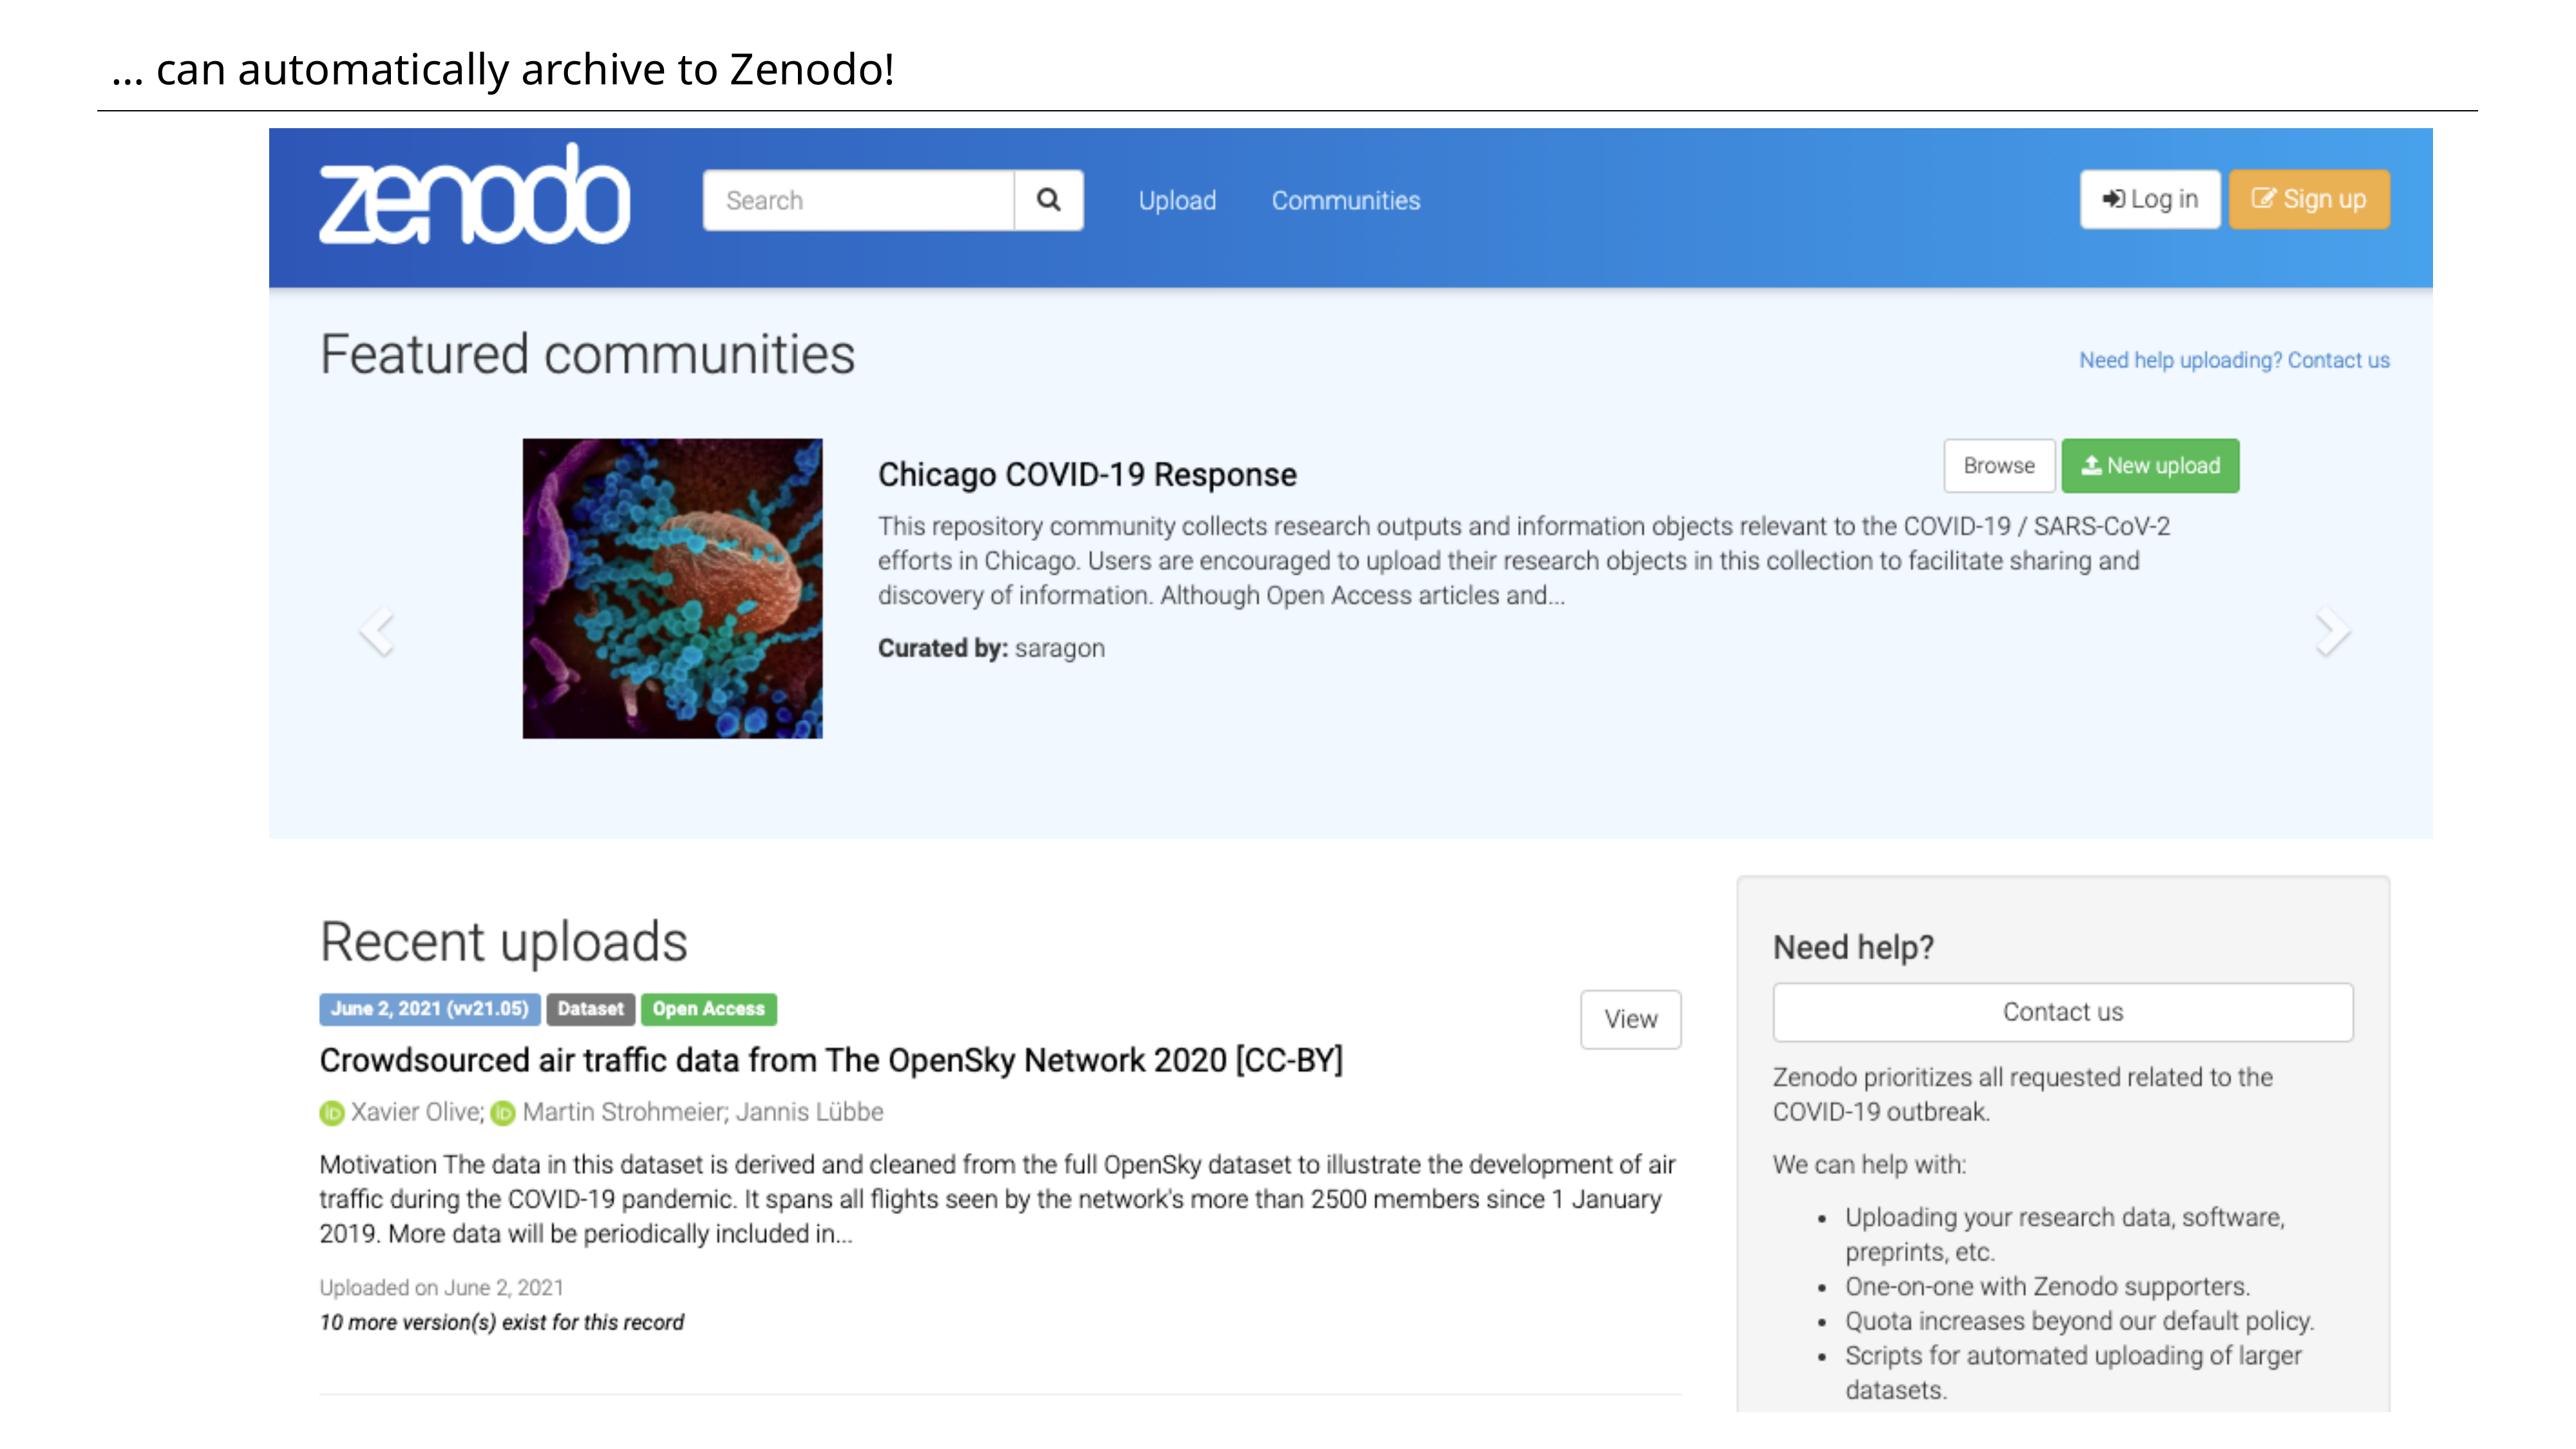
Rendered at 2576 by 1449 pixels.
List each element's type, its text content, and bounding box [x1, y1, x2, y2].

title … can automatically archive to Zenodo! [101, 37, 2479, 111]
picture [269, 128, 2433, 1412]
